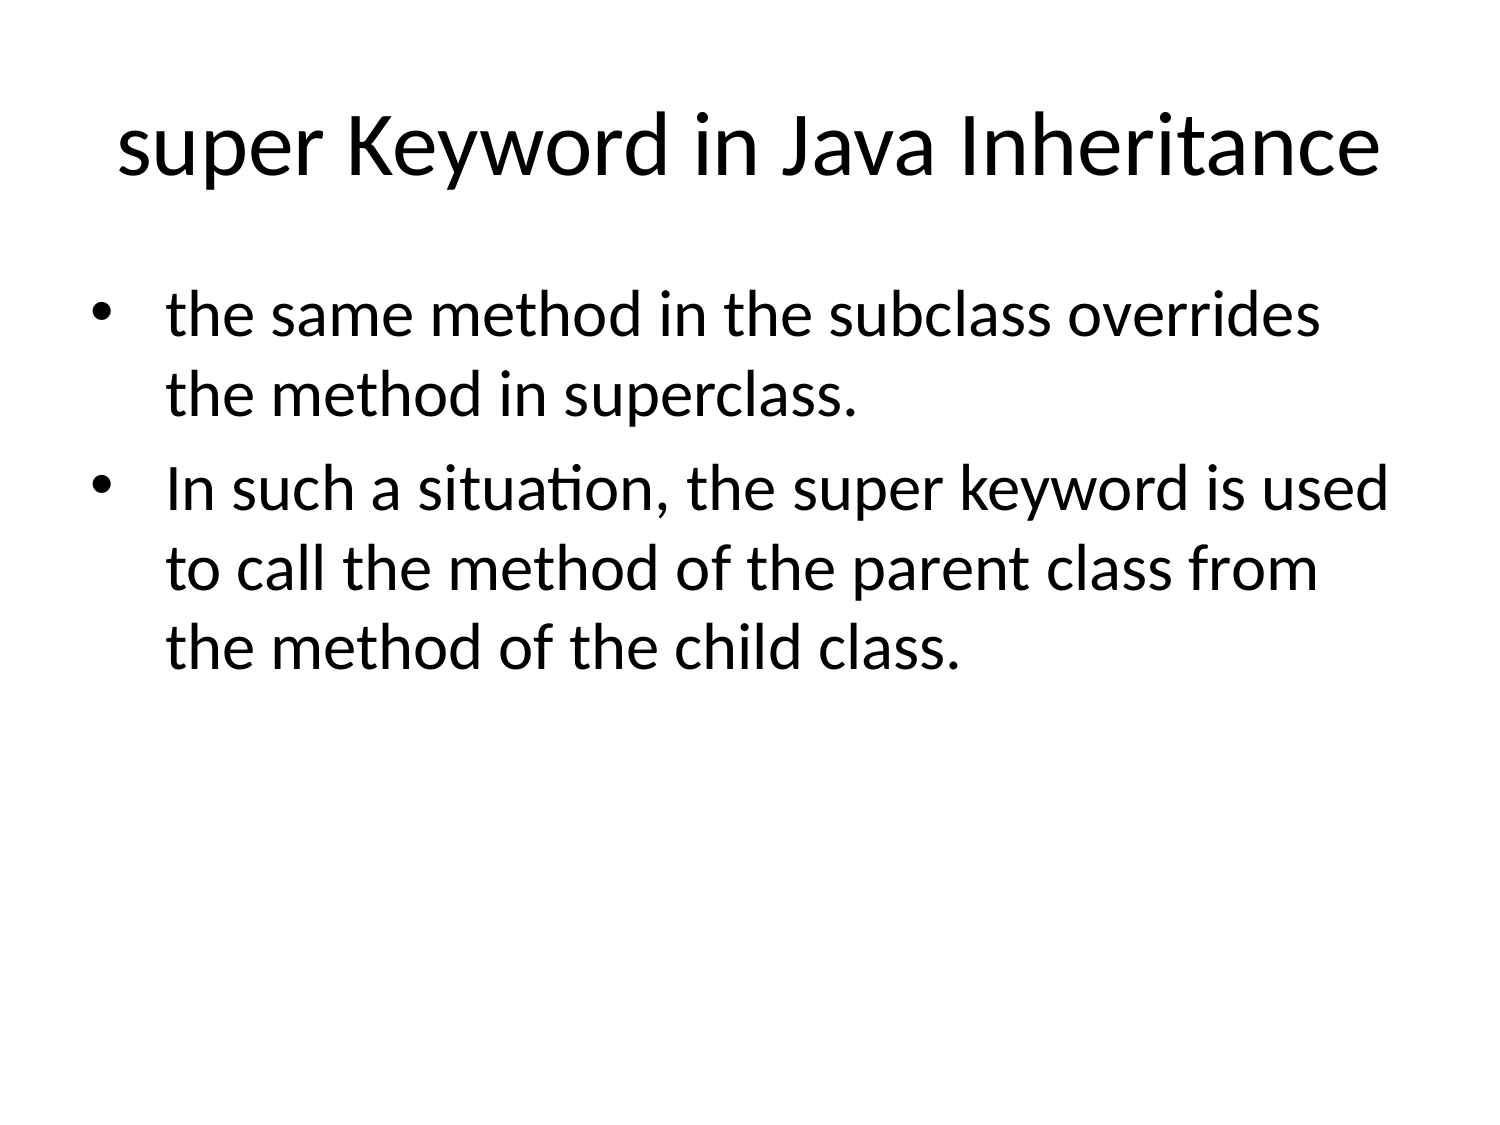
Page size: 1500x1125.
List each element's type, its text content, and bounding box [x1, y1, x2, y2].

title super Keyword in Java Inheritance [75, 45, 1425, 233]
list the same method in the subclass overrides the method in superclass. In such a situation, the super keyword is used to call the method of the parent class from the method of the child class. [75, 262, 1425, 1005]
